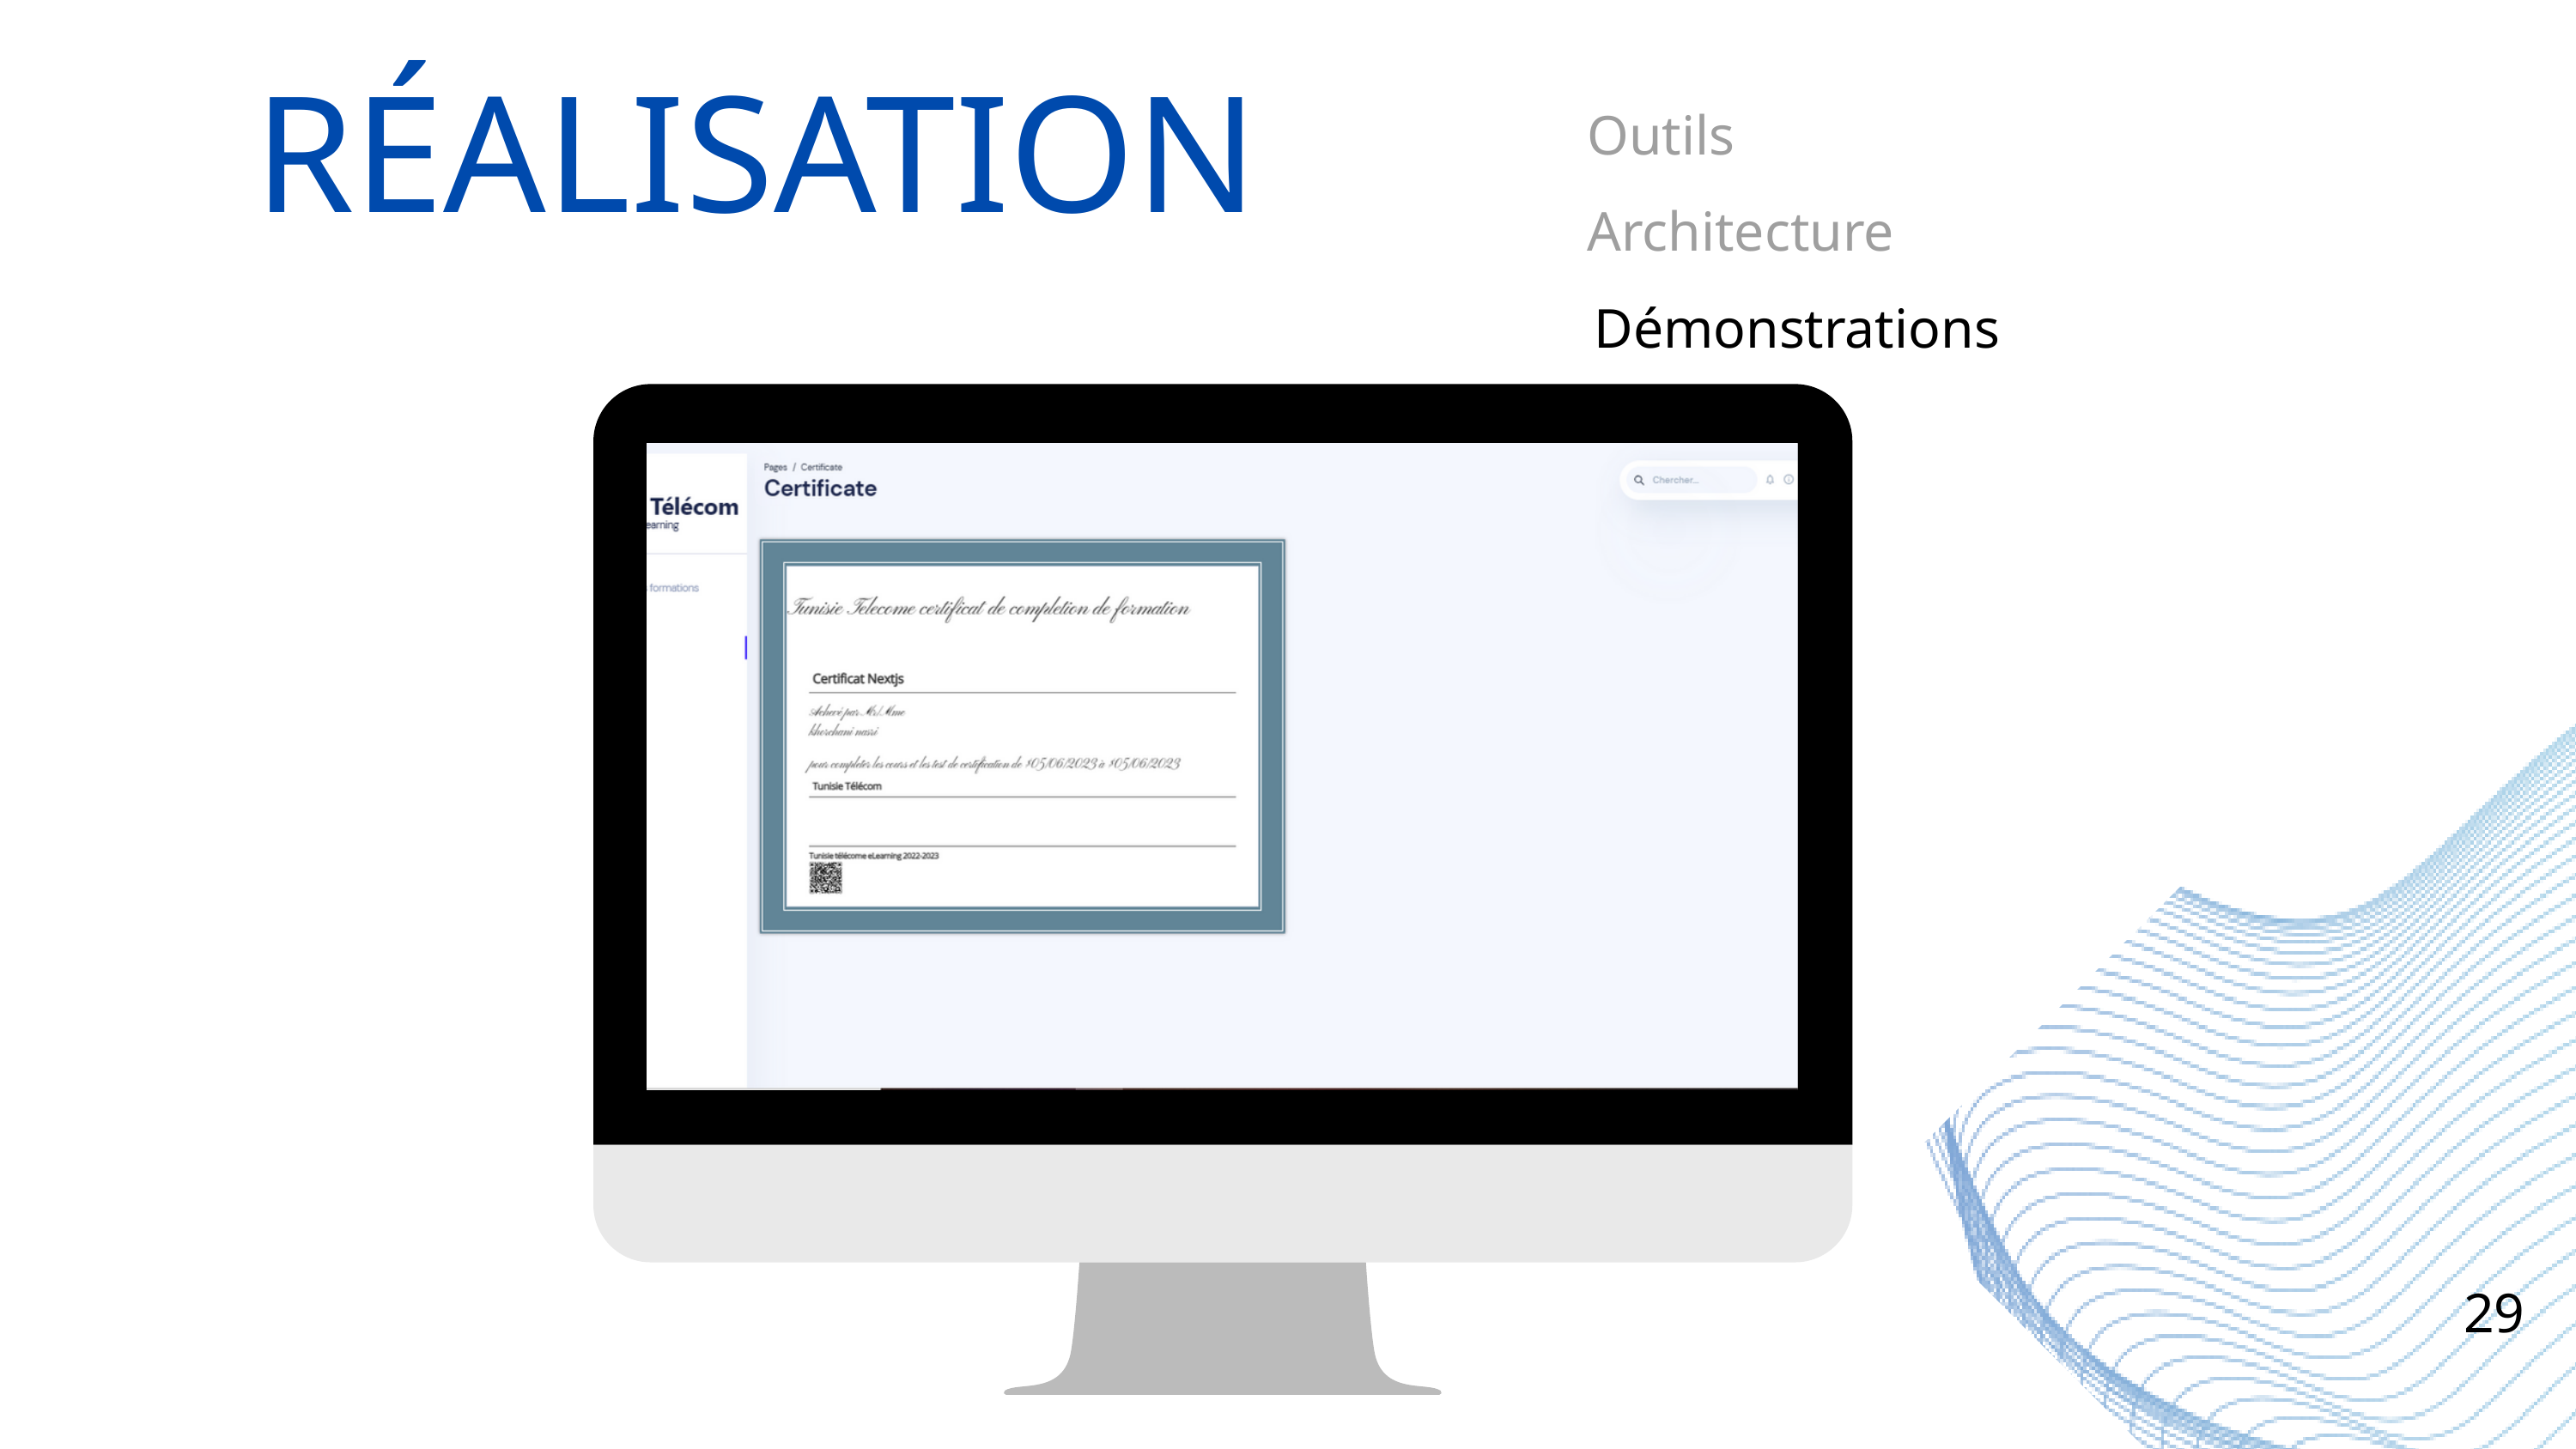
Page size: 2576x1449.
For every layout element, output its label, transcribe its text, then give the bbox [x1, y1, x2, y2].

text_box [592, 384, 1853, 1395]
text_box [1881, 532, 2576, 1449]
text_box 29 [2462, 1257, 2527, 1343]
text_box Outils [1587, 79, 2118, 166]
text_box Architecture [1587, 176, 2014, 263]
text_box RÉALISATION [253, 83, 1991, 246]
text_box Démonstrations [1594, 272, 2041, 359]
